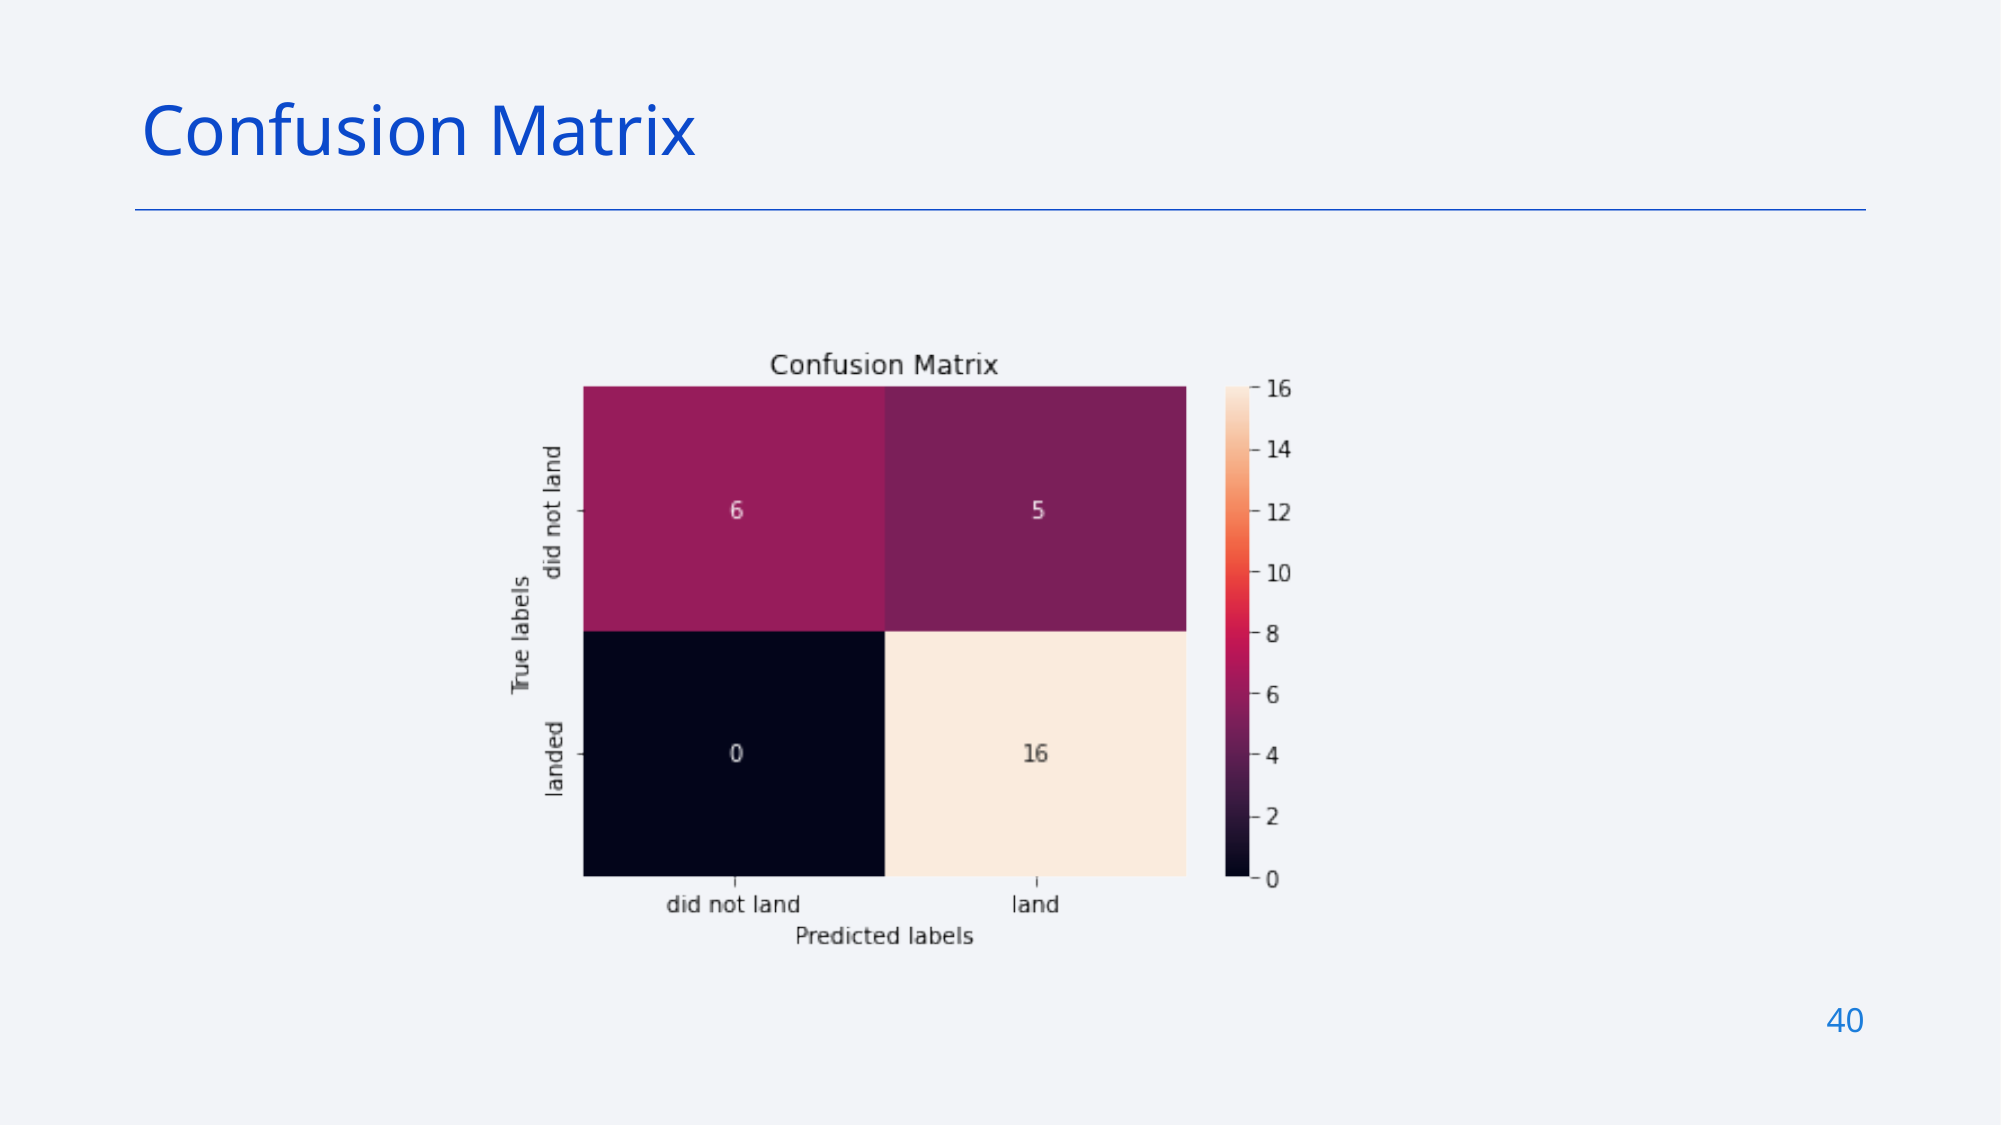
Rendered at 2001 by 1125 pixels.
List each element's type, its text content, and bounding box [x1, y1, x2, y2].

slide_number <number> [1429, 988, 1880, 1055]
picture [0, 0, 2001, 1125]
text_box Confusion Matrix [126, 88, 1851, 179]
